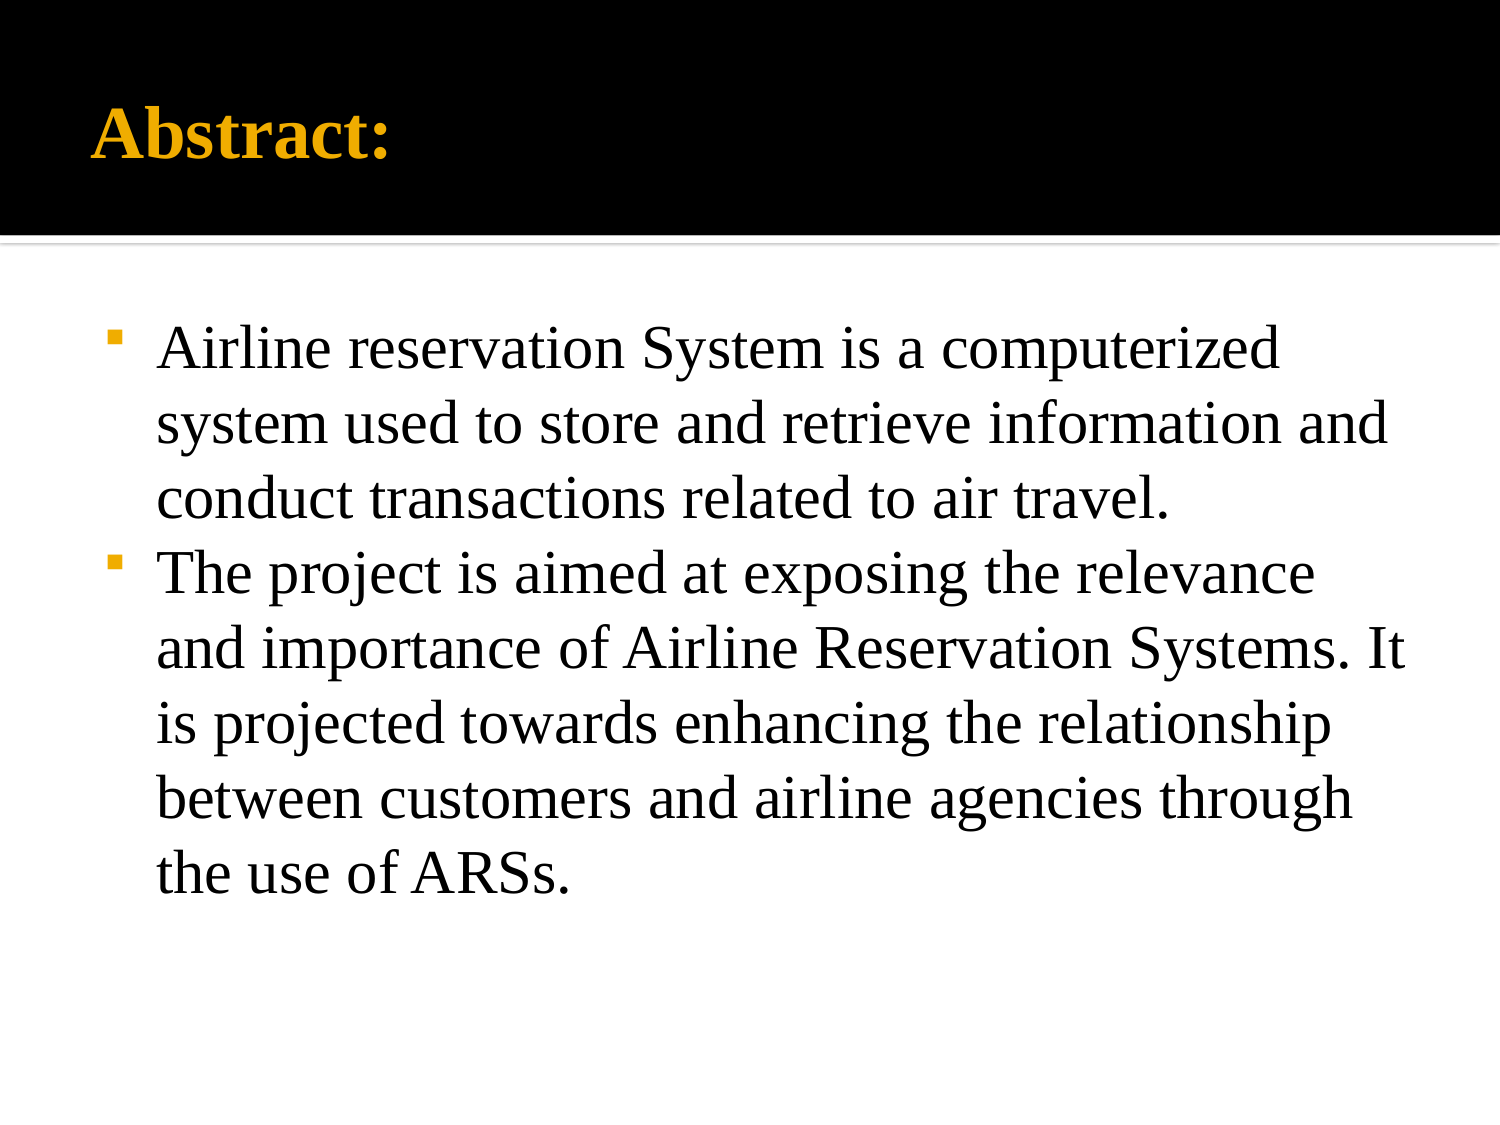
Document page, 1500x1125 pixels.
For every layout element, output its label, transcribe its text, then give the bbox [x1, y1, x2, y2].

title Abstract: [75, 25, 1425, 231]
list Airline reservation System is a computerized system used to store and retrieve information and conduct transactions related to air travel. The project is aimed at exposing the relevance and importance of Airline Reservation Systems. It is projected towards enhancing the relationship between customers and airline agencies through the use of ARSs. [75, 291, 1425, 1050]
